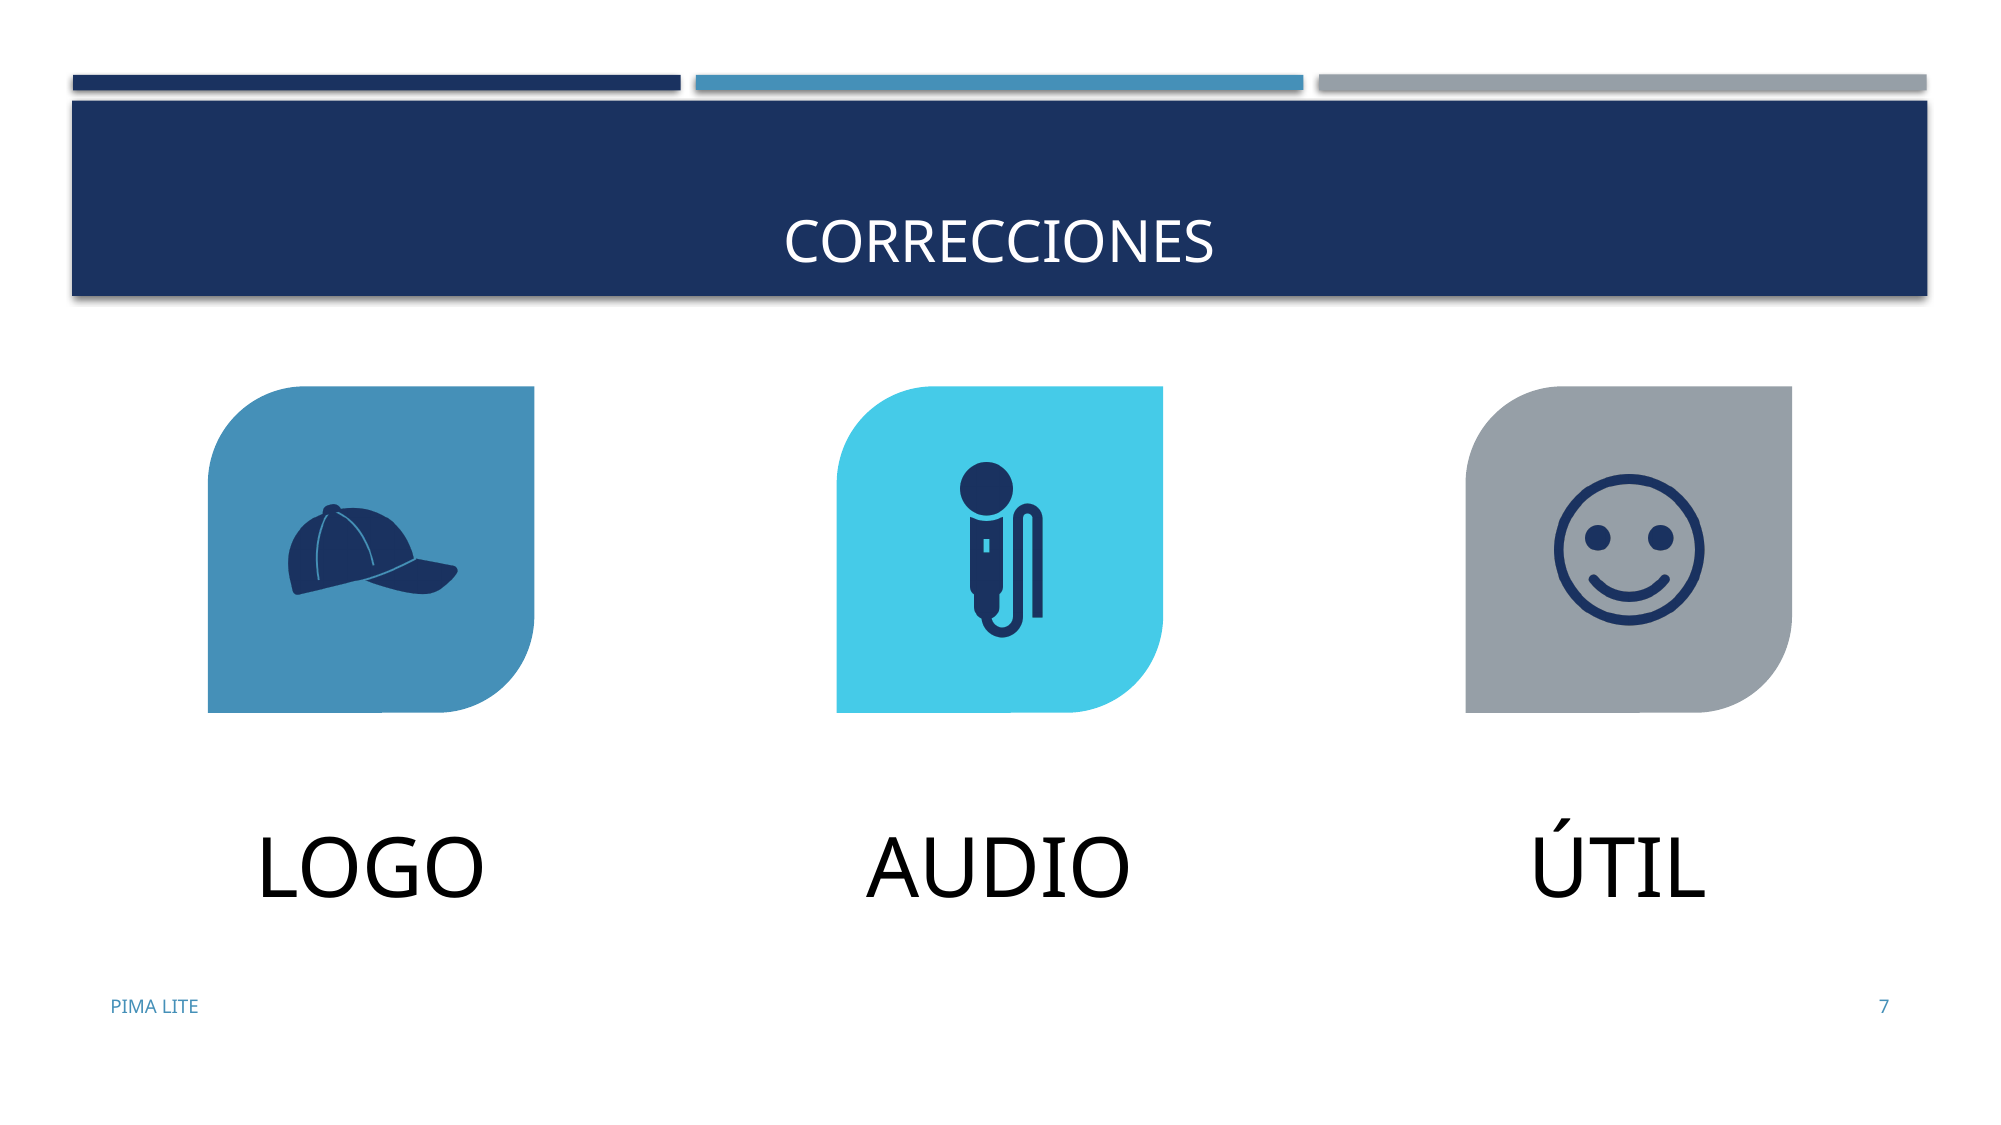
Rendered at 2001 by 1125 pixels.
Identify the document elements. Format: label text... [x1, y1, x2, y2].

footer PIMA Lite [95, 976, 1230, 1037]
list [94, 357, 1906, 962]
title correcciones [95, 115, 1905, 282]
slide_number 7 [1732, 977, 1905, 1037]
